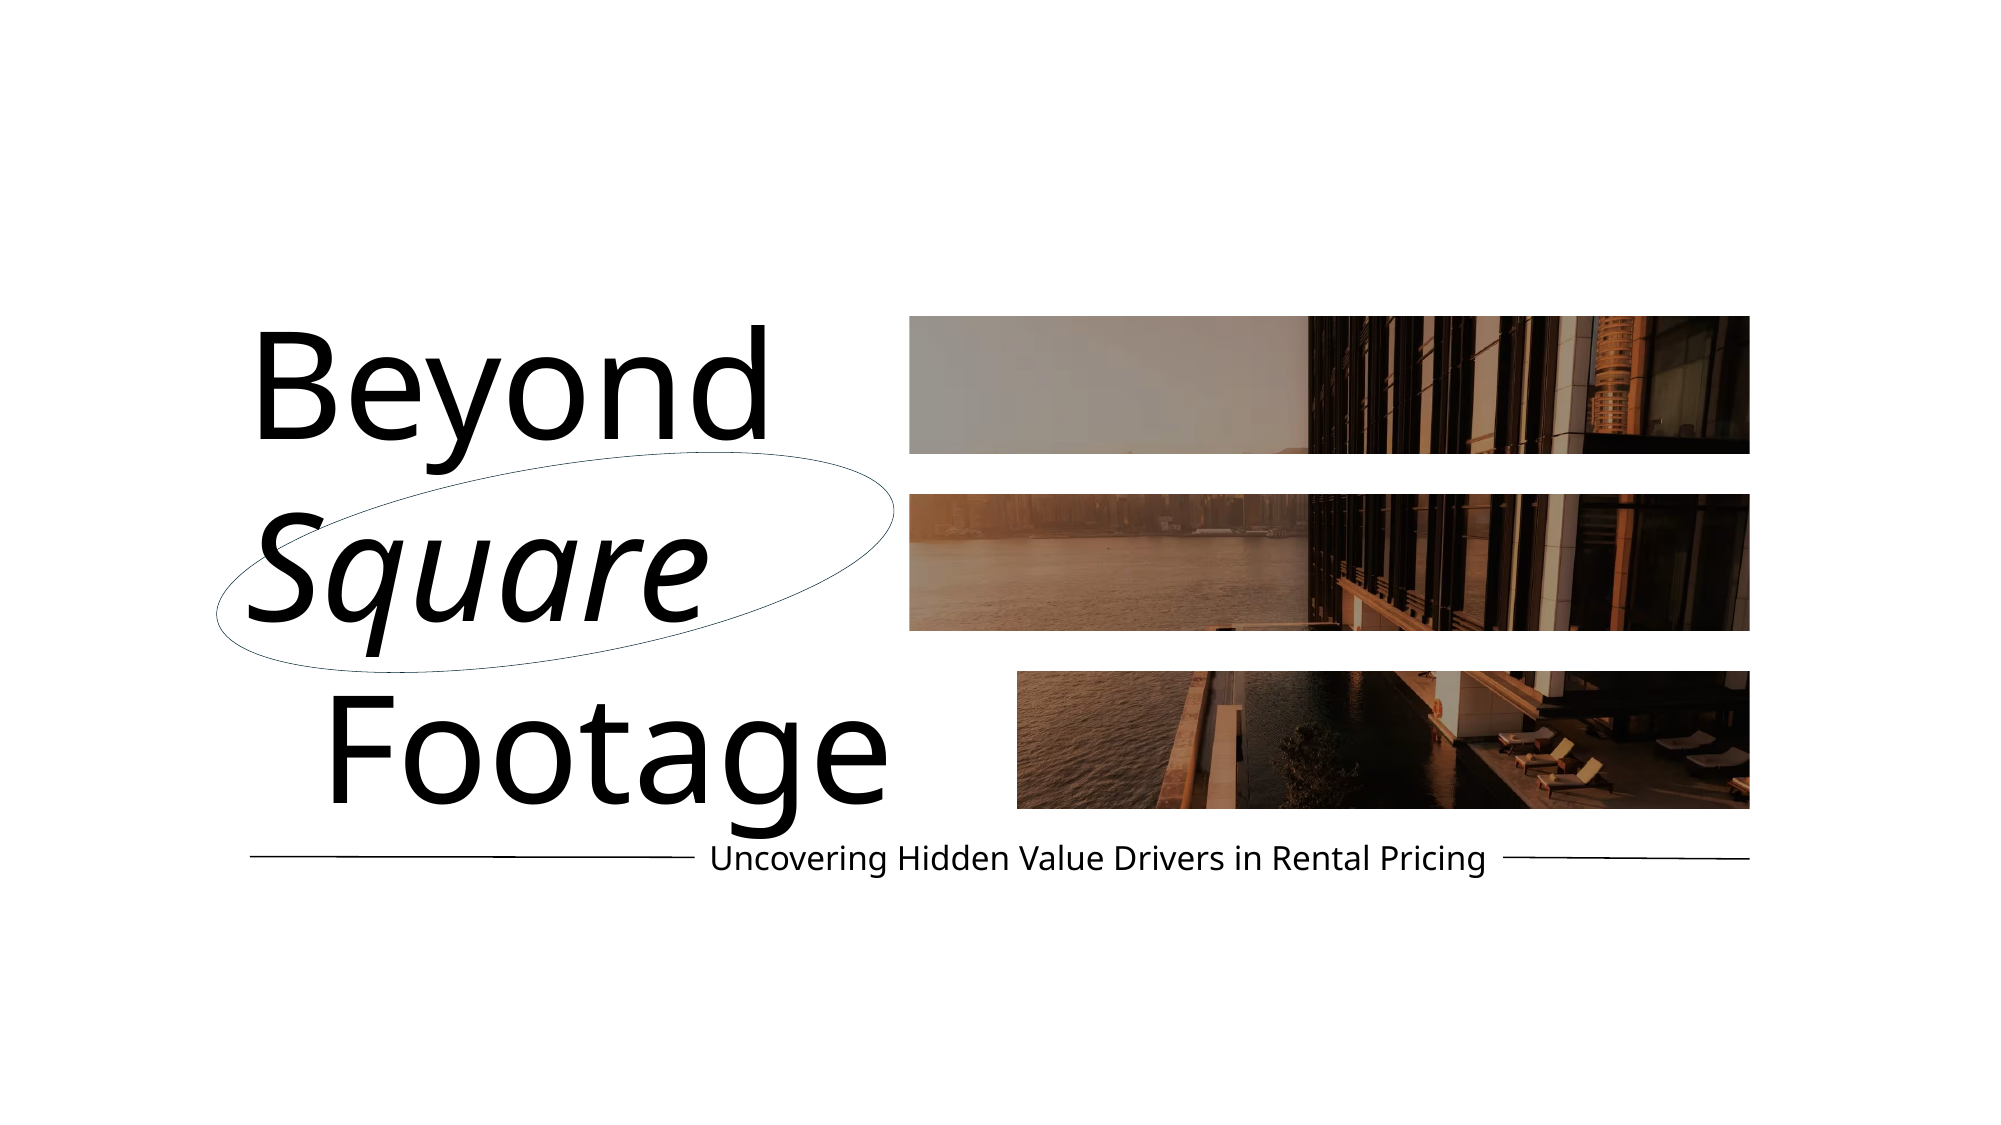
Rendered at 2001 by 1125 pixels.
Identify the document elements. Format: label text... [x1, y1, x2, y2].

picture [908, 316, 1751, 454]
text_box Beyond [231, 282, 915, 463]
text_box Uncovering Hidden Value Drivers in Rental Pricing [694, 829, 1504, 885]
text_box Square [231, 463, 915, 659]
text_box Footage [305, 645, 910, 841]
text_box [266, 659, 305, 668]
picture [1016, 671, 1751, 809]
picture [908, 493, 1751, 632]
text_box [215, 581, 231, 642]
